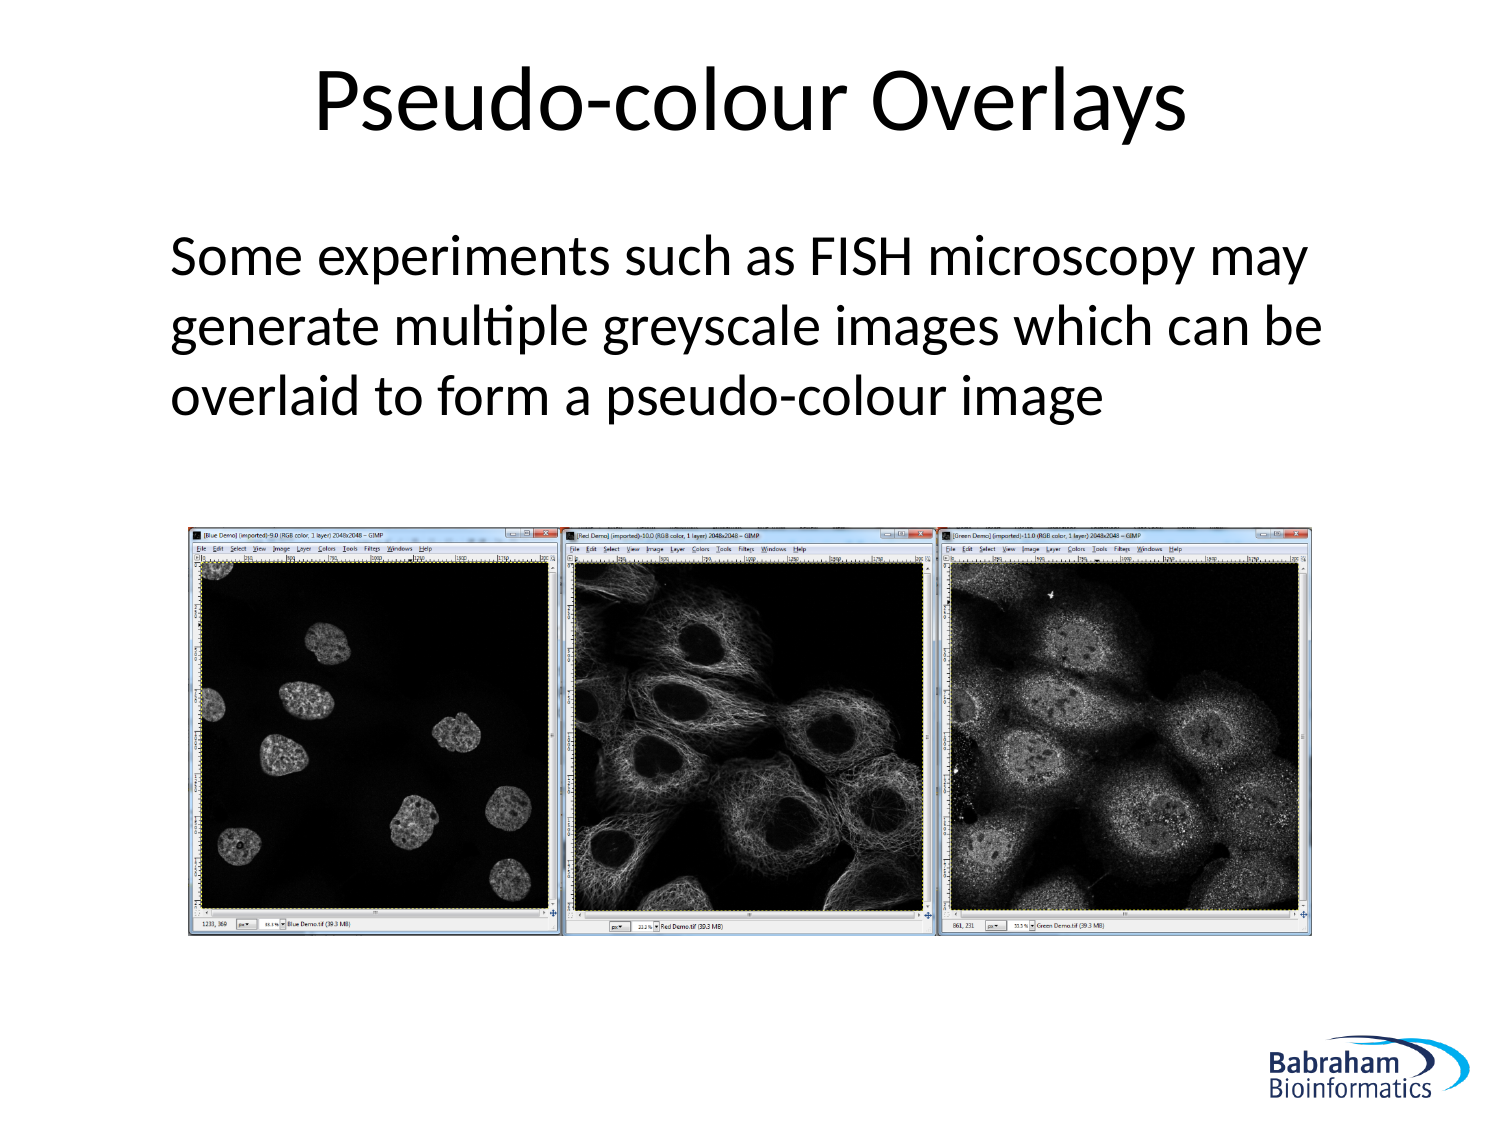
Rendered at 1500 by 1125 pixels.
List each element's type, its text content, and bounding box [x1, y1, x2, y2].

list Some experiments such as FISH microscopy may generate multiple greyscale images which can be overlaid to form a pseudo-colour image [155, 209, 1345, 953]
title Pseudo-colour Overlays [76, 0, 1427, 188]
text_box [188, 526, 1312, 936]
picture [1257, 1029, 1474, 1106]
